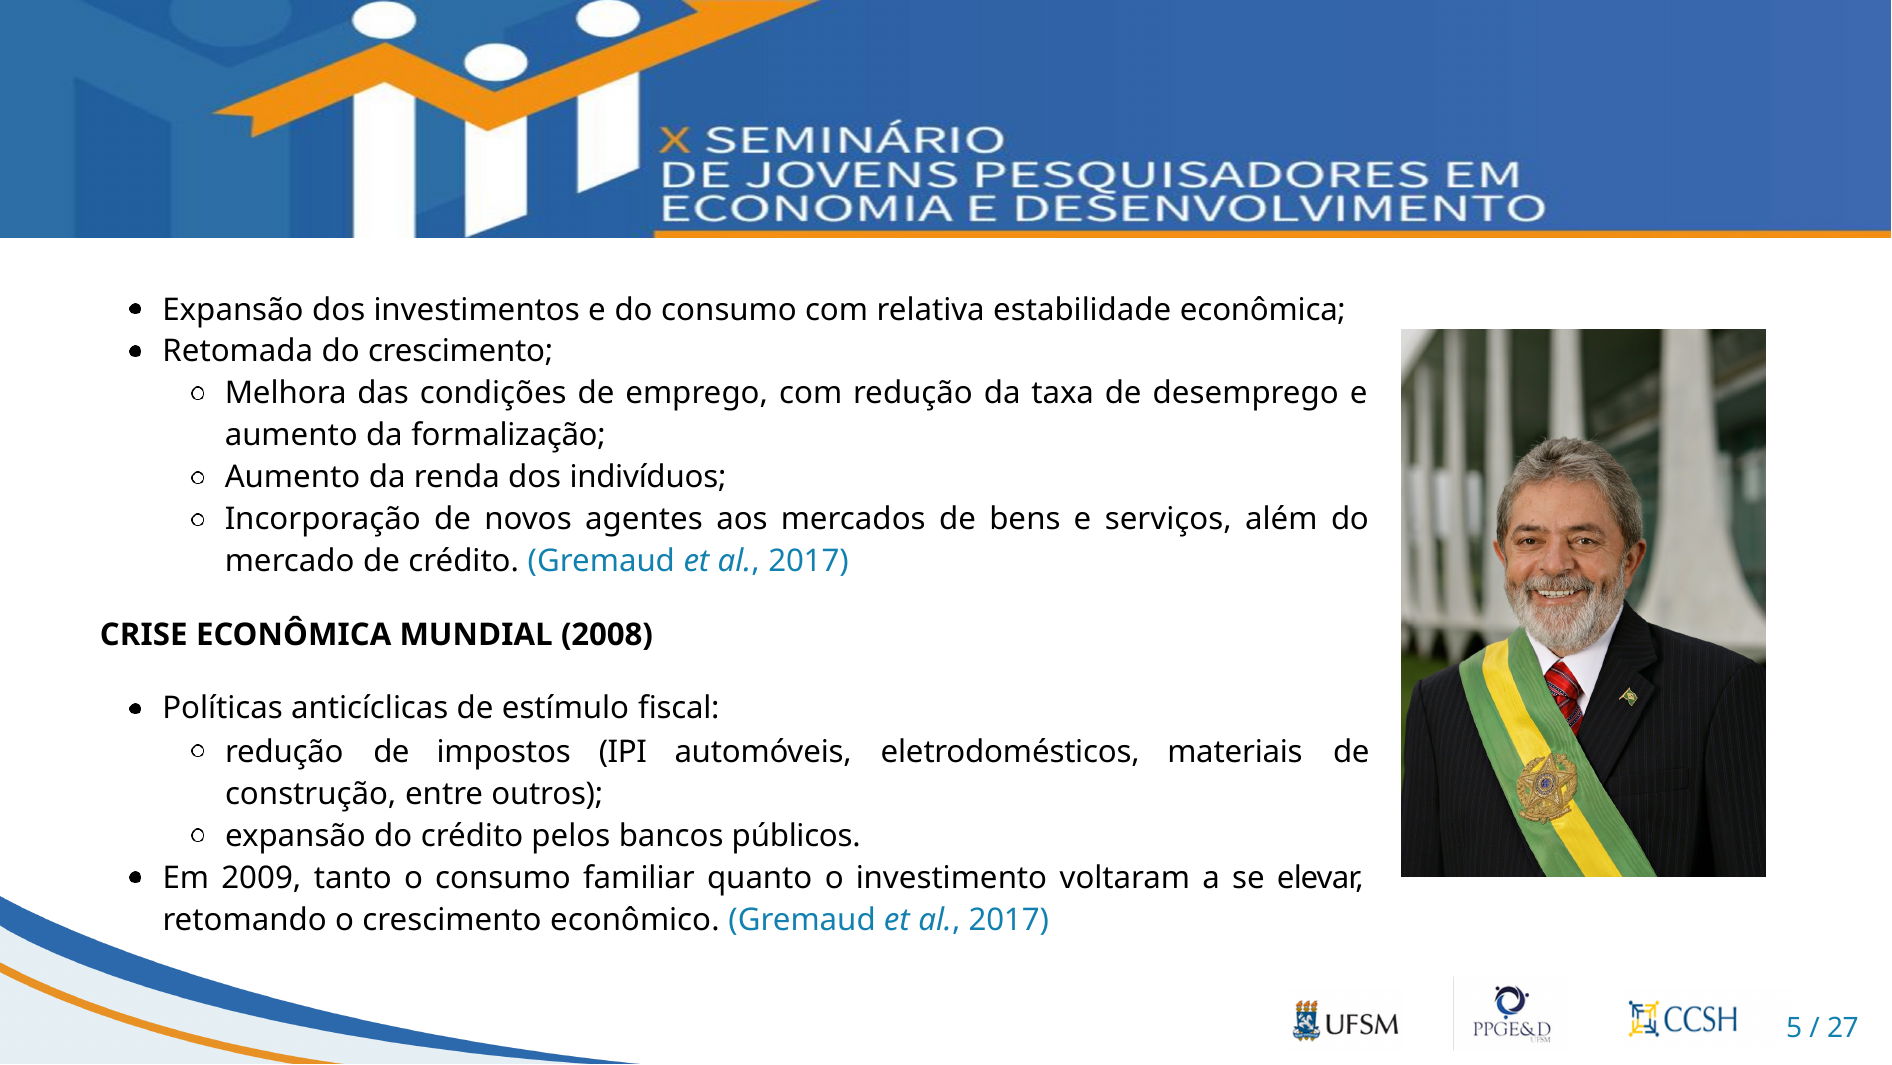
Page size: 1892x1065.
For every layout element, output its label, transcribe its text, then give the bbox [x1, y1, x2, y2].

picture [129, 302, 141, 315]
picture [1401, 329, 1766, 877]
text_box Em 2009, tanto o consumo familiar quanto o investimento voltaram a se elevar, retomando o crescimento econômico. (Gremaud et al., 2017) [160, 851, 1370, 894]
text_box materiais de [1165, 729, 1371, 769]
picture [191, 512, 205, 526]
picture [129, 345, 141, 357]
text_box redução de impostos (IPI automóveis, eletrodomésticos, construção, entre outros); expansão do crédito pelos bancos públicos. [222, 724, 1144, 851]
picture [129, 871, 141, 884]
text_box 5 / 27 [1797, 1005, 1862, 1065]
picture [129, 702, 141, 715]
picture [0, 0, 1891, 238]
picture [191, 470, 205, 484]
picture [0, 895, 1791, 1065]
picture [191, 828, 205, 842]
text_box Expansão dos investimentos e do consumo com relativa estabilidade econômica; Retomada do crescimento; Melhora das condições de emprego, com redução da taxa de desemprego e aumento da formalização; Aumento da renda dos indivíduos; Incorporação de novos agentes aos mercados de bens e serviços, além do mercado de crédito. (Gremaud et al., 2017) CRISE ECONÔMICA MUNDIAL (2008) Políticas anticíclicas de estímulo fiscal: [97, 282, 1370, 725]
picture [191, 386, 205, 400]
picture [191, 744, 205, 758]
